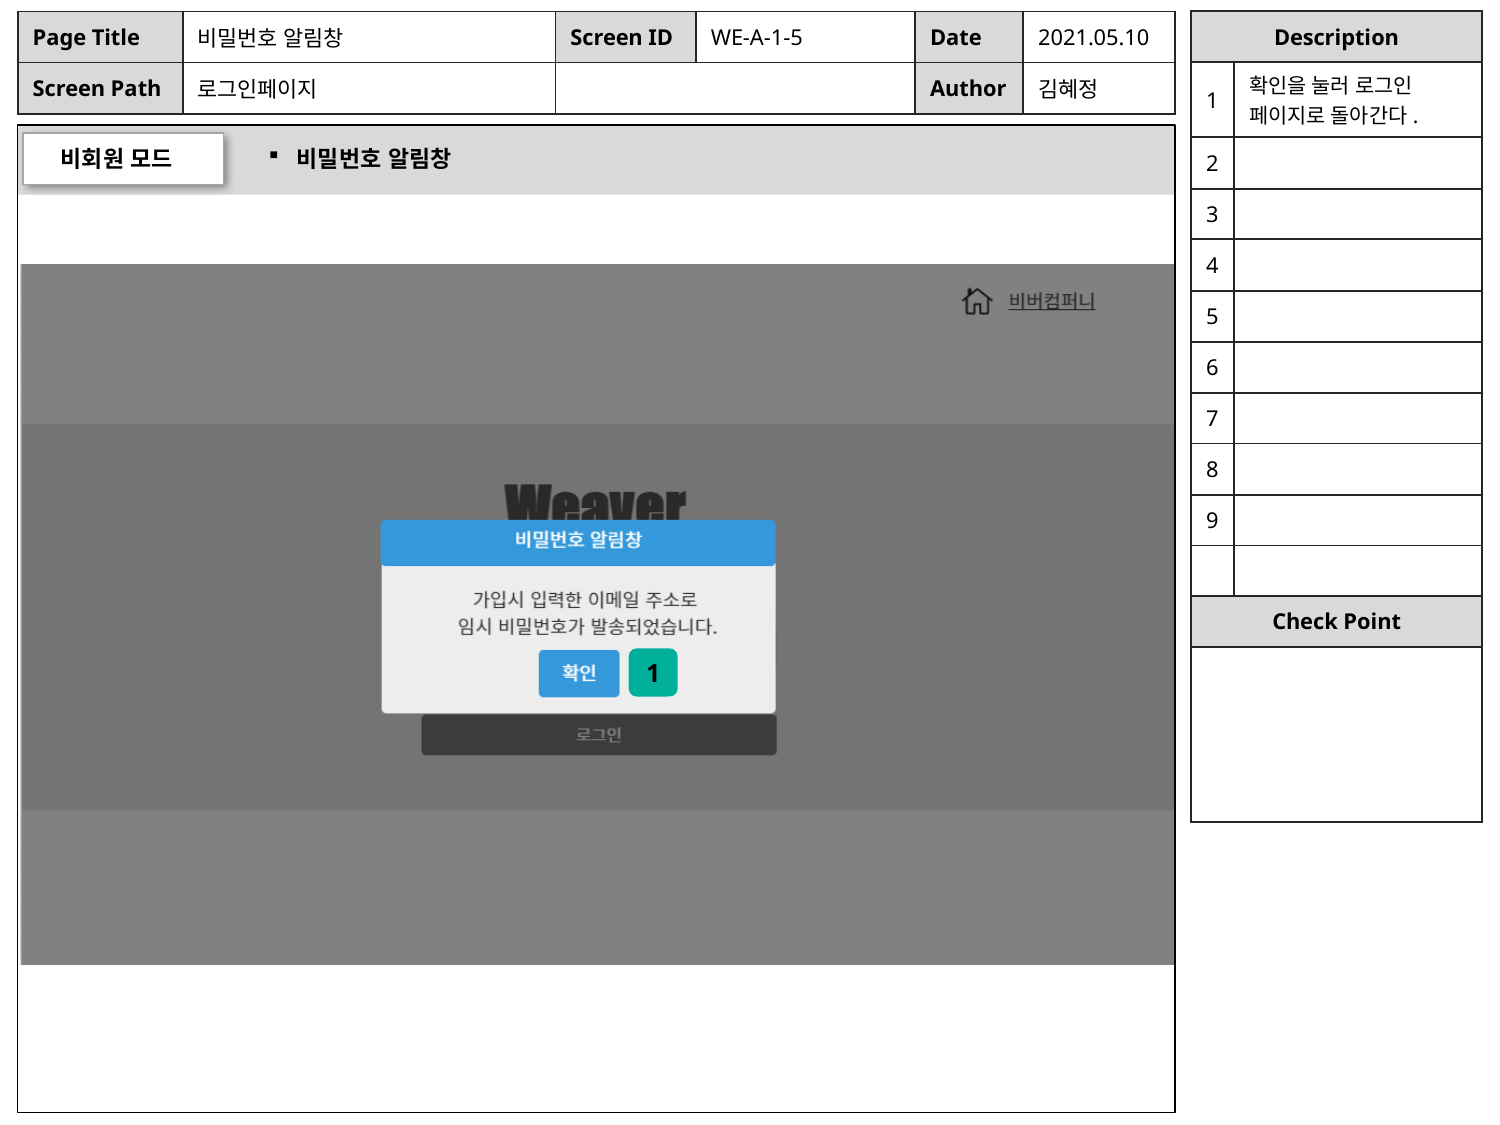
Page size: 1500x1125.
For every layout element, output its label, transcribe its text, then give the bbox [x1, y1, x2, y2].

table_header 2021.05.10 [1024, 12, 1174, 62]
table_cell [1235, 546, 1481, 595]
table_cell 확인을 눌러 로그인 페이지로 돌아간다. [1235, 63, 1481, 136]
table_cell [1235, 240, 1481, 290]
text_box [22, 132, 224, 185]
table_cell 4 [1192, 240, 1233, 290]
table_header WE-A-1-5 [697, 12, 914, 62]
table_cell Screen Path [19, 63, 182, 113]
table_cell 3 [1192, 190, 1233, 238]
table_cell 5 [1192, 292, 1233, 341]
table_cell 1 [1192, 63, 1233, 136]
table_header Screen ID [556, 12, 695, 62]
table_cell [1235, 292, 1481, 341]
table_cell [1235, 496, 1481, 545]
table_cell [1235, 190, 1481, 238]
text_box [15, 966, 1177, 1115]
table_cell Check Point [1192, 597, 1481, 646]
table_cell 2 [1192, 138, 1233, 188]
table_cell [556, 63, 914, 113]
table_cell 로그인페이지 [184, 63, 555, 113]
table_header Page Title [19, 12, 182, 62]
table_cell 7 [1192, 394, 1233, 443]
table_header 비밀번호 알림창 [184, 12, 555, 62]
table_cell 8 [1192, 444, 1233, 494]
table_cell [1192, 546, 1233, 595]
table_cell Author [916, 63, 1022, 113]
table_cell [1235, 343, 1481, 392]
table_cell [1235, 394, 1481, 443]
table_header Description [1192, 12, 1481, 61]
table_cell [1235, 138, 1481, 188]
picture [20, 263, 1174, 966]
table_cell 김혜정 [1024, 63, 1174, 113]
table_cell [1235, 444, 1481, 494]
table_cell 6 [1192, 343, 1233, 392]
table_cell [1192, 648, 1481, 821]
table_cell 9 [1192, 496, 1233, 545]
table_header Date [916, 12, 1022, 62]
text_box [15, 123, 1177, 269]
